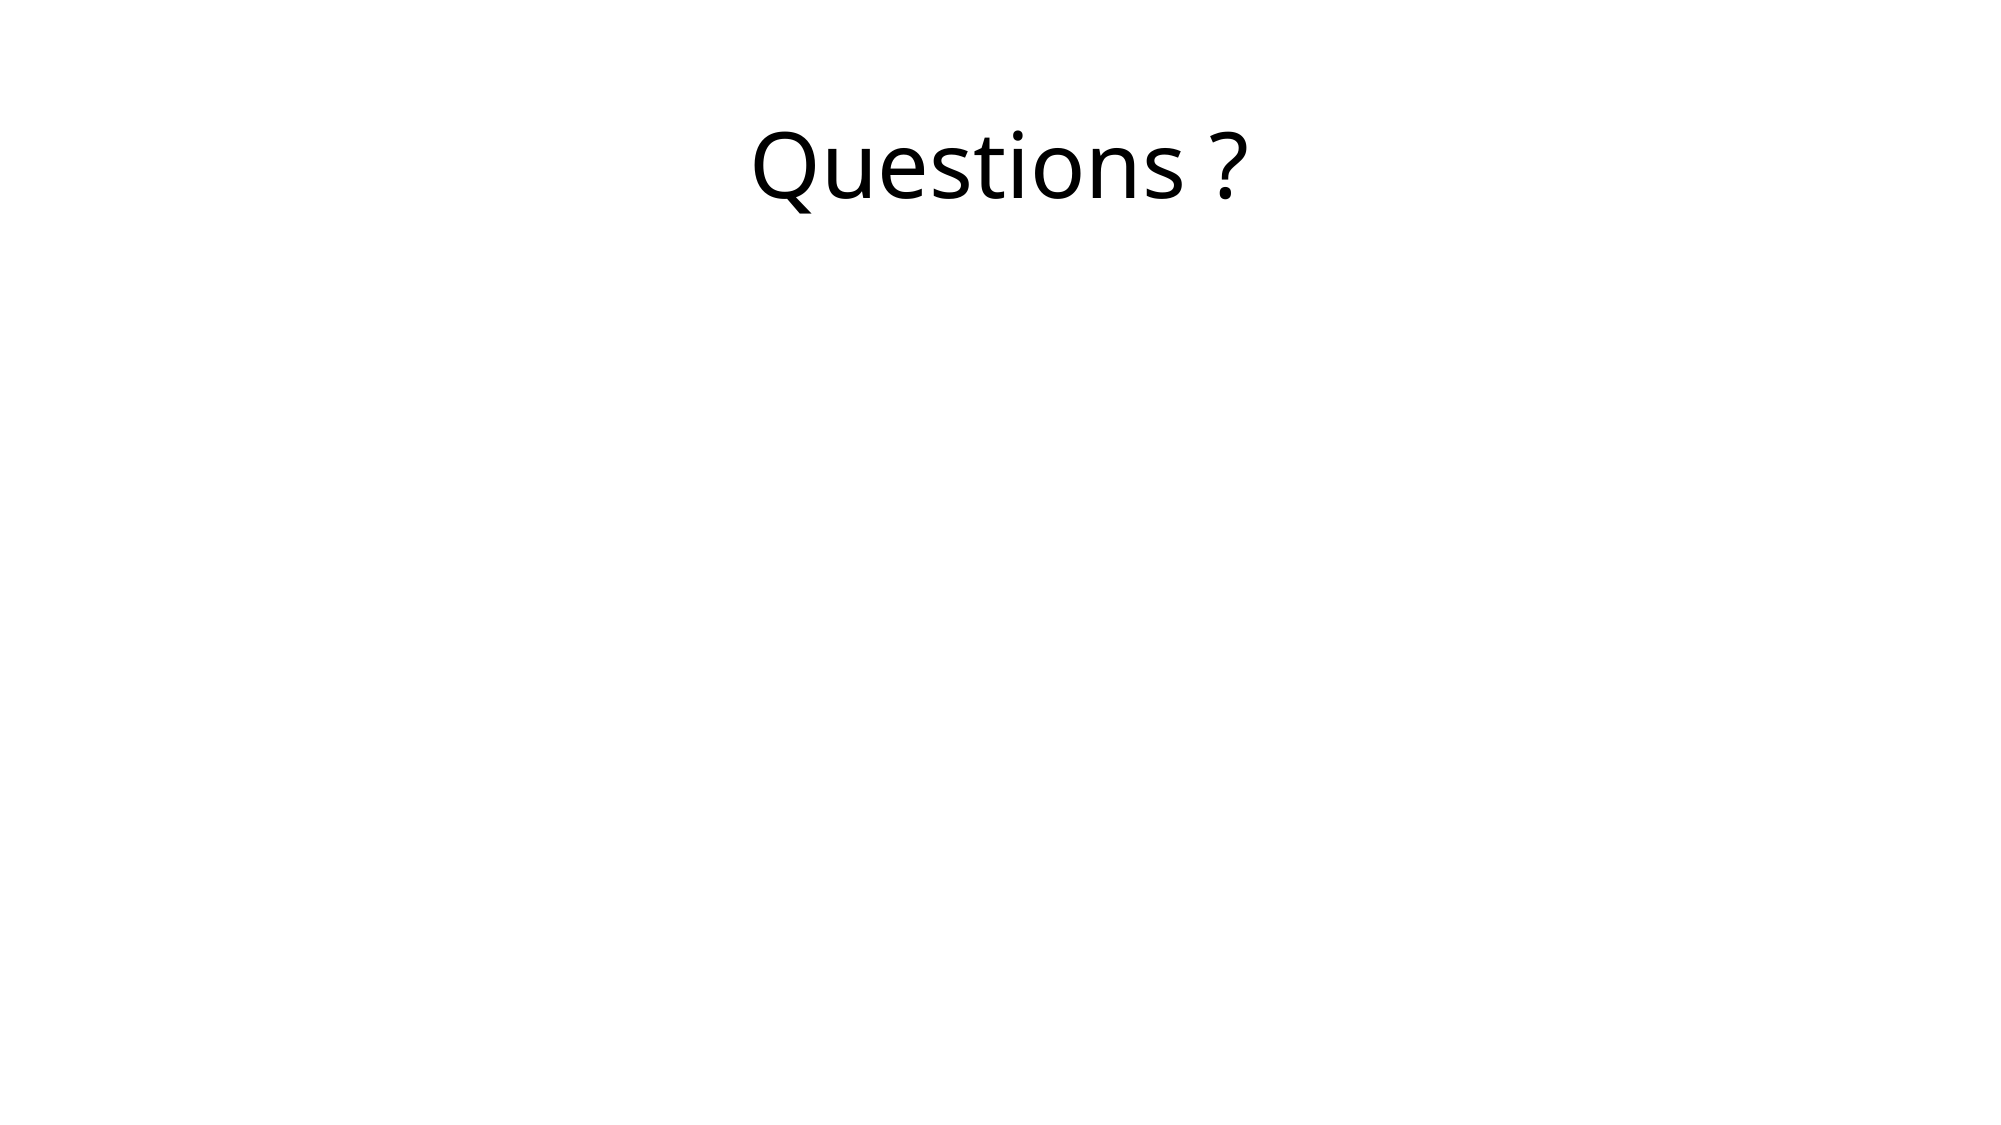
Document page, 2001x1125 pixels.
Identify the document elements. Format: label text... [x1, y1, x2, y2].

title Questions ? [137, 59, 1863, 278]
